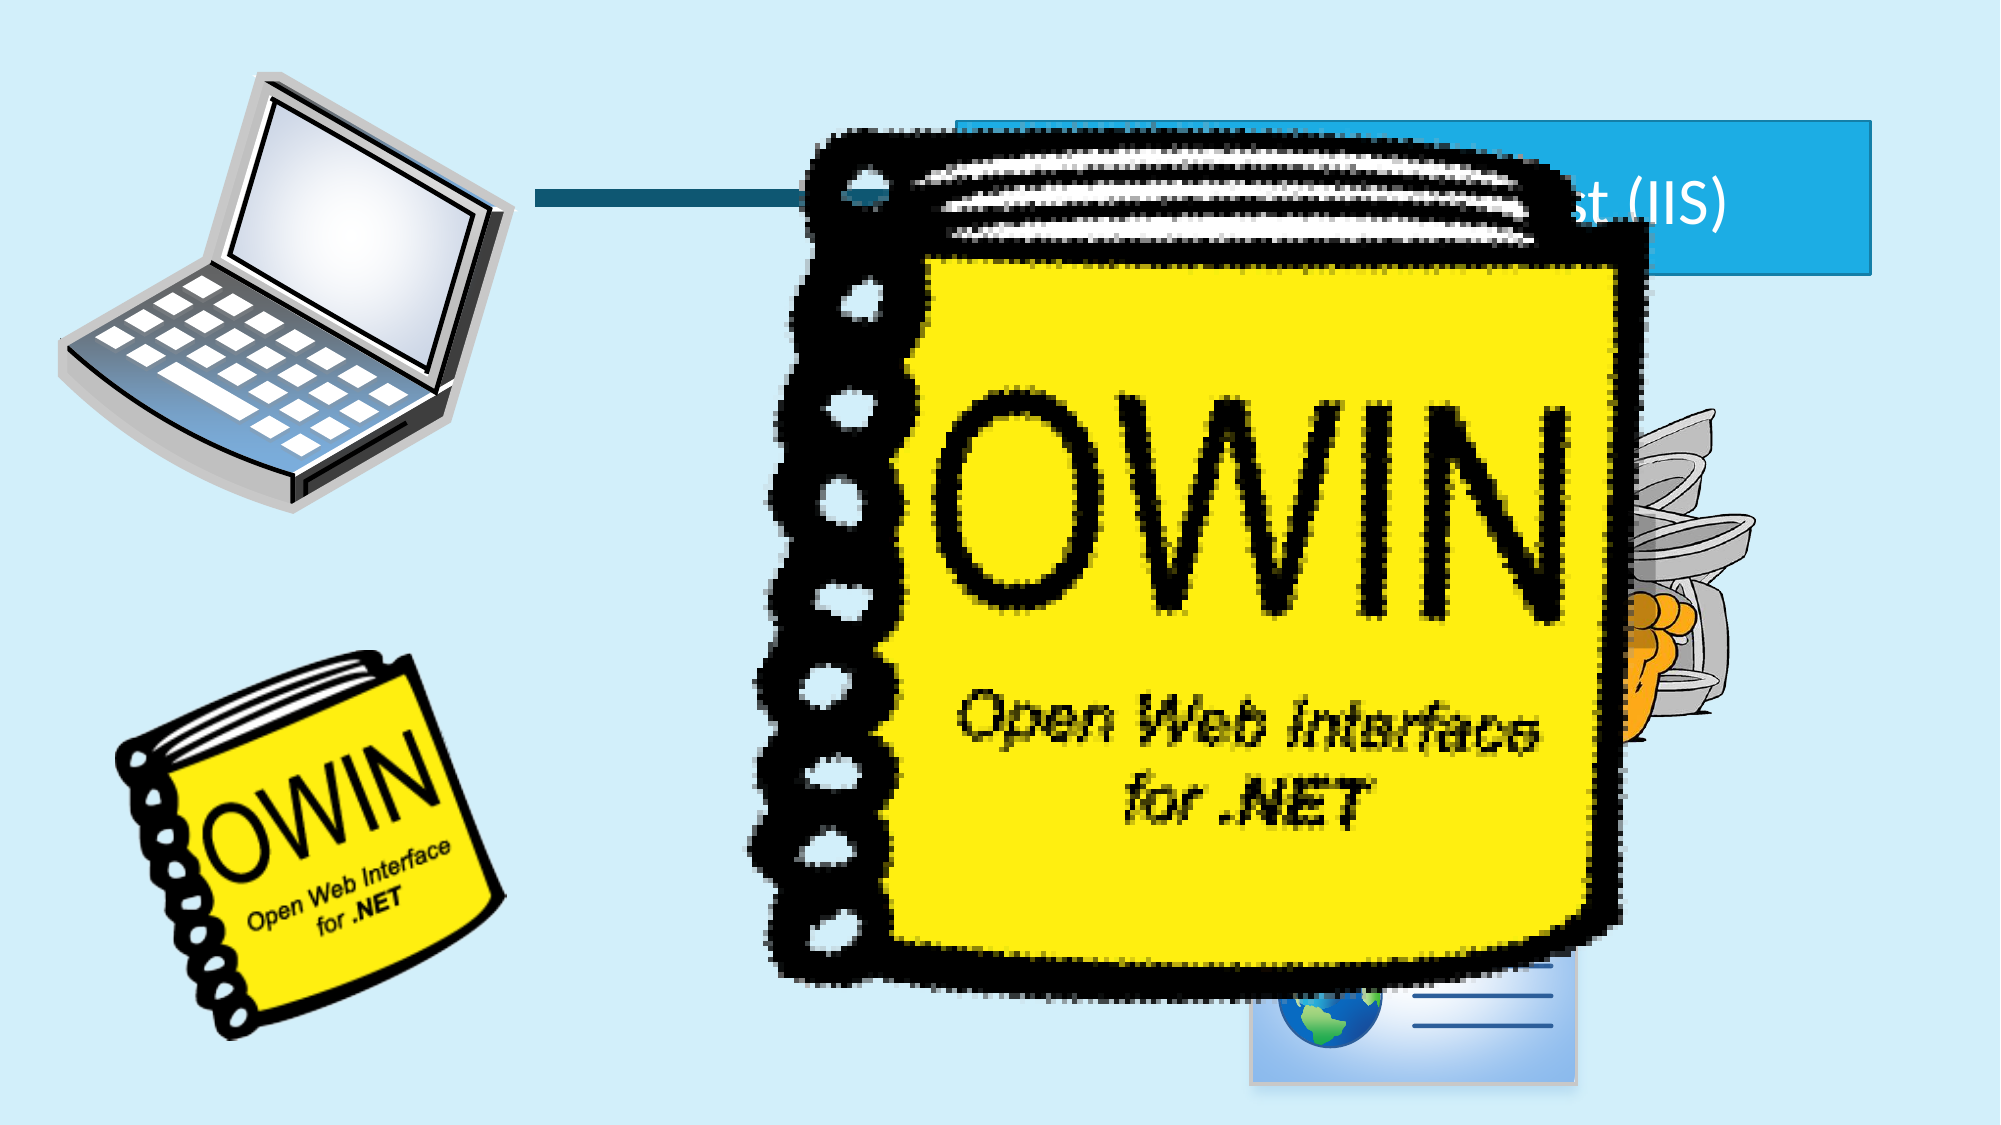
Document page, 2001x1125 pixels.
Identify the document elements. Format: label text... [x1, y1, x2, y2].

text_box Web Server & Host (IIS) [1729, 120, 1872, 276]
picture [115, 0, 1886, 1125]
picture [36, 60, 536, 542]
